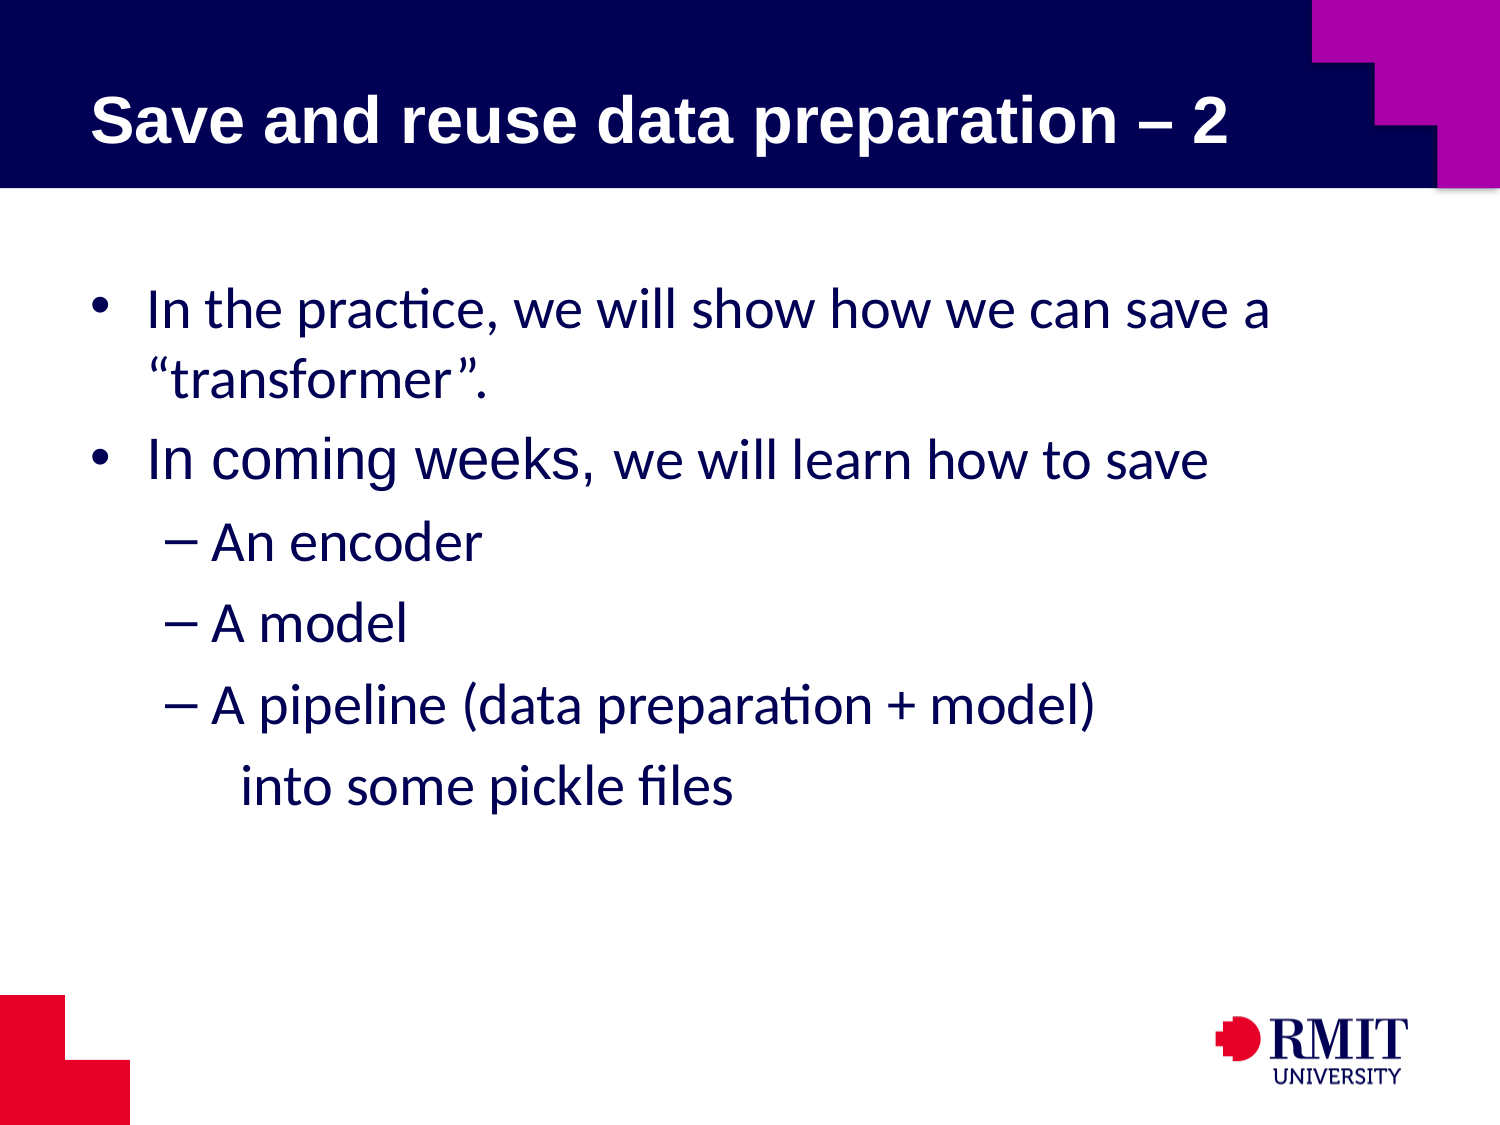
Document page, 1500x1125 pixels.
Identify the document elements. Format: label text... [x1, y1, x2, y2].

title Save and reuse data preparation – 2 [75, 45, 1425, 189]
list In the practice, we will show how we can save a “transformer”. In coming weeks, we will learn how to save An encoder A model A pipeline (data preparation + model) into some pickle files [75, 262, 1425, 984]
picture [1196, 999, 1427, 1104]
